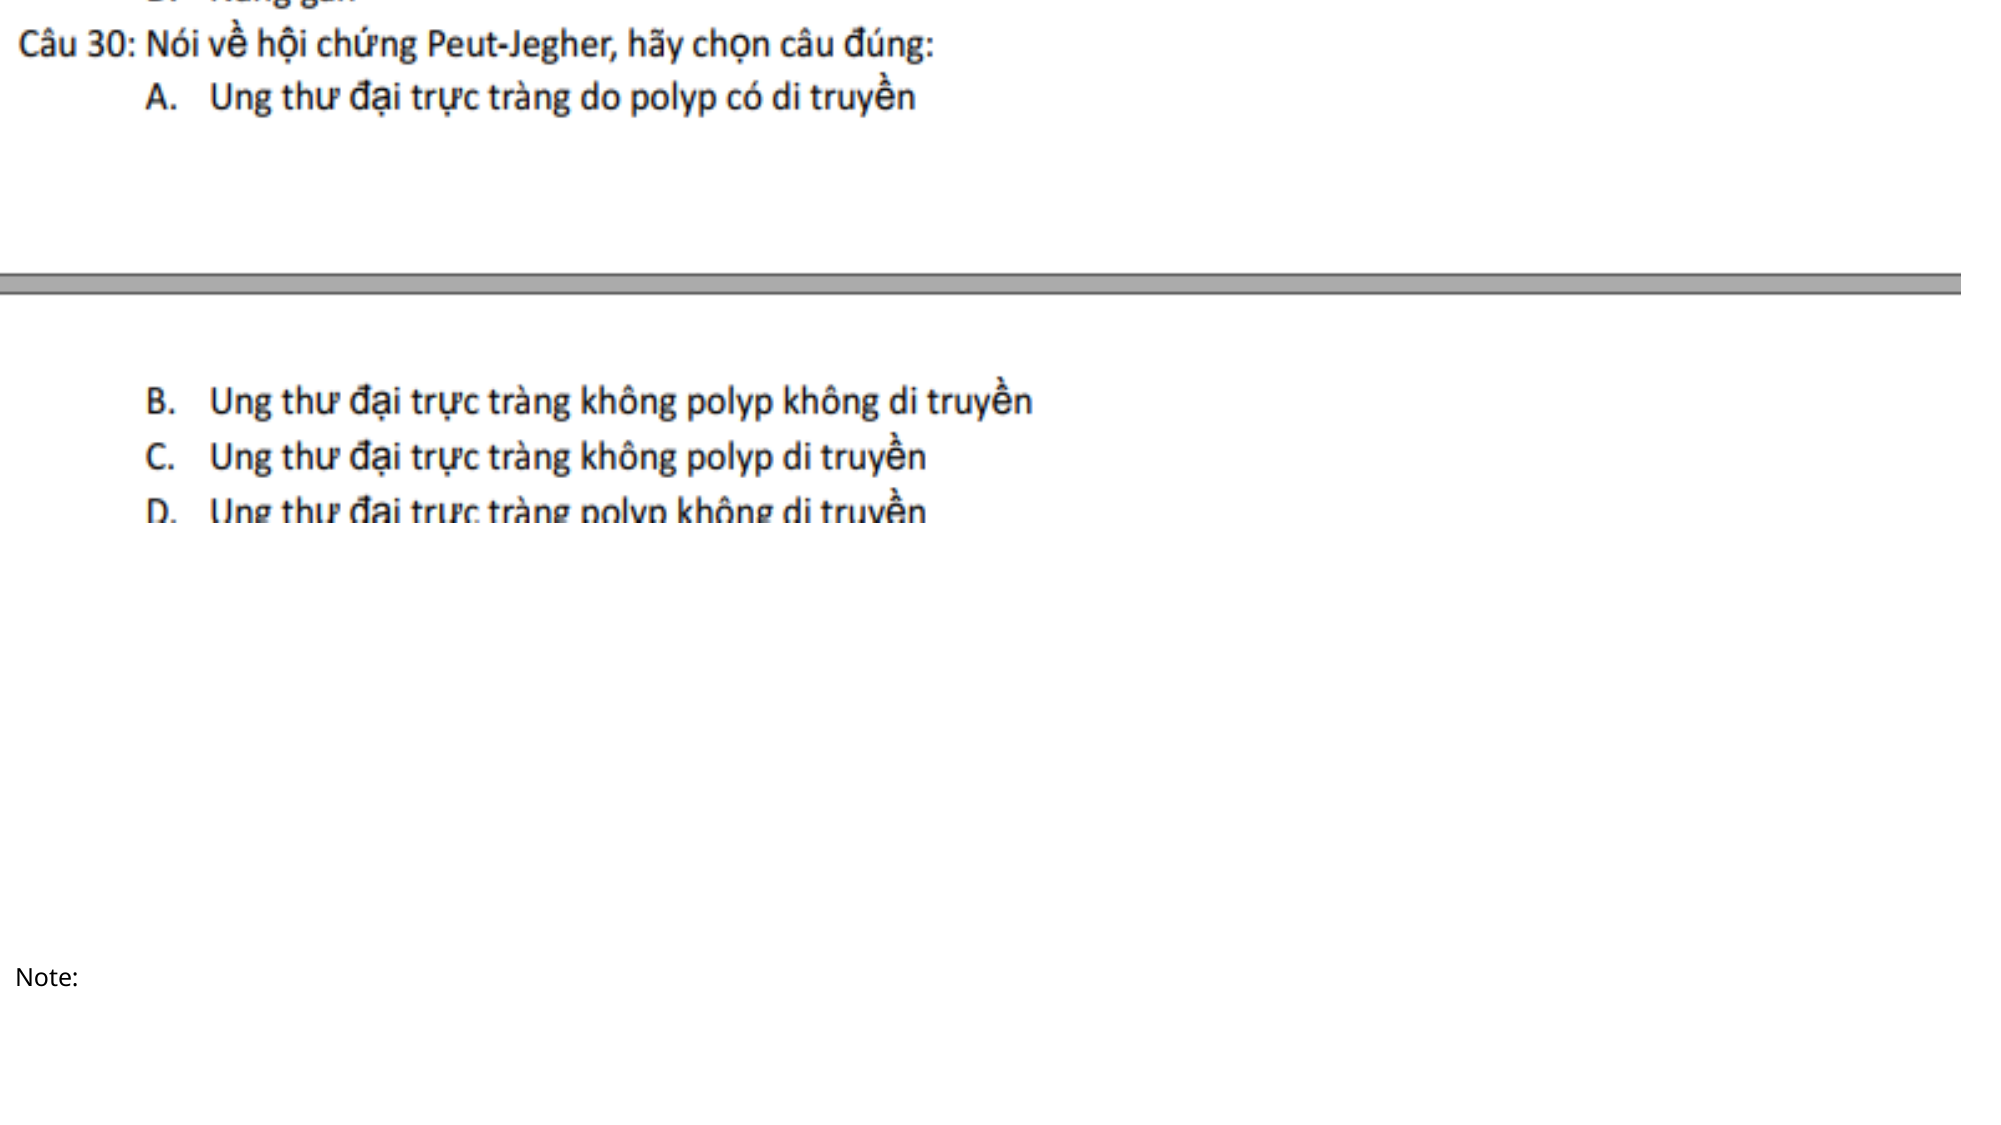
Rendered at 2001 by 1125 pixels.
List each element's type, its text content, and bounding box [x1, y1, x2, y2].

title Note: [0, 831, 2000, 1125]
picture [0, 0, 1961, 523]
